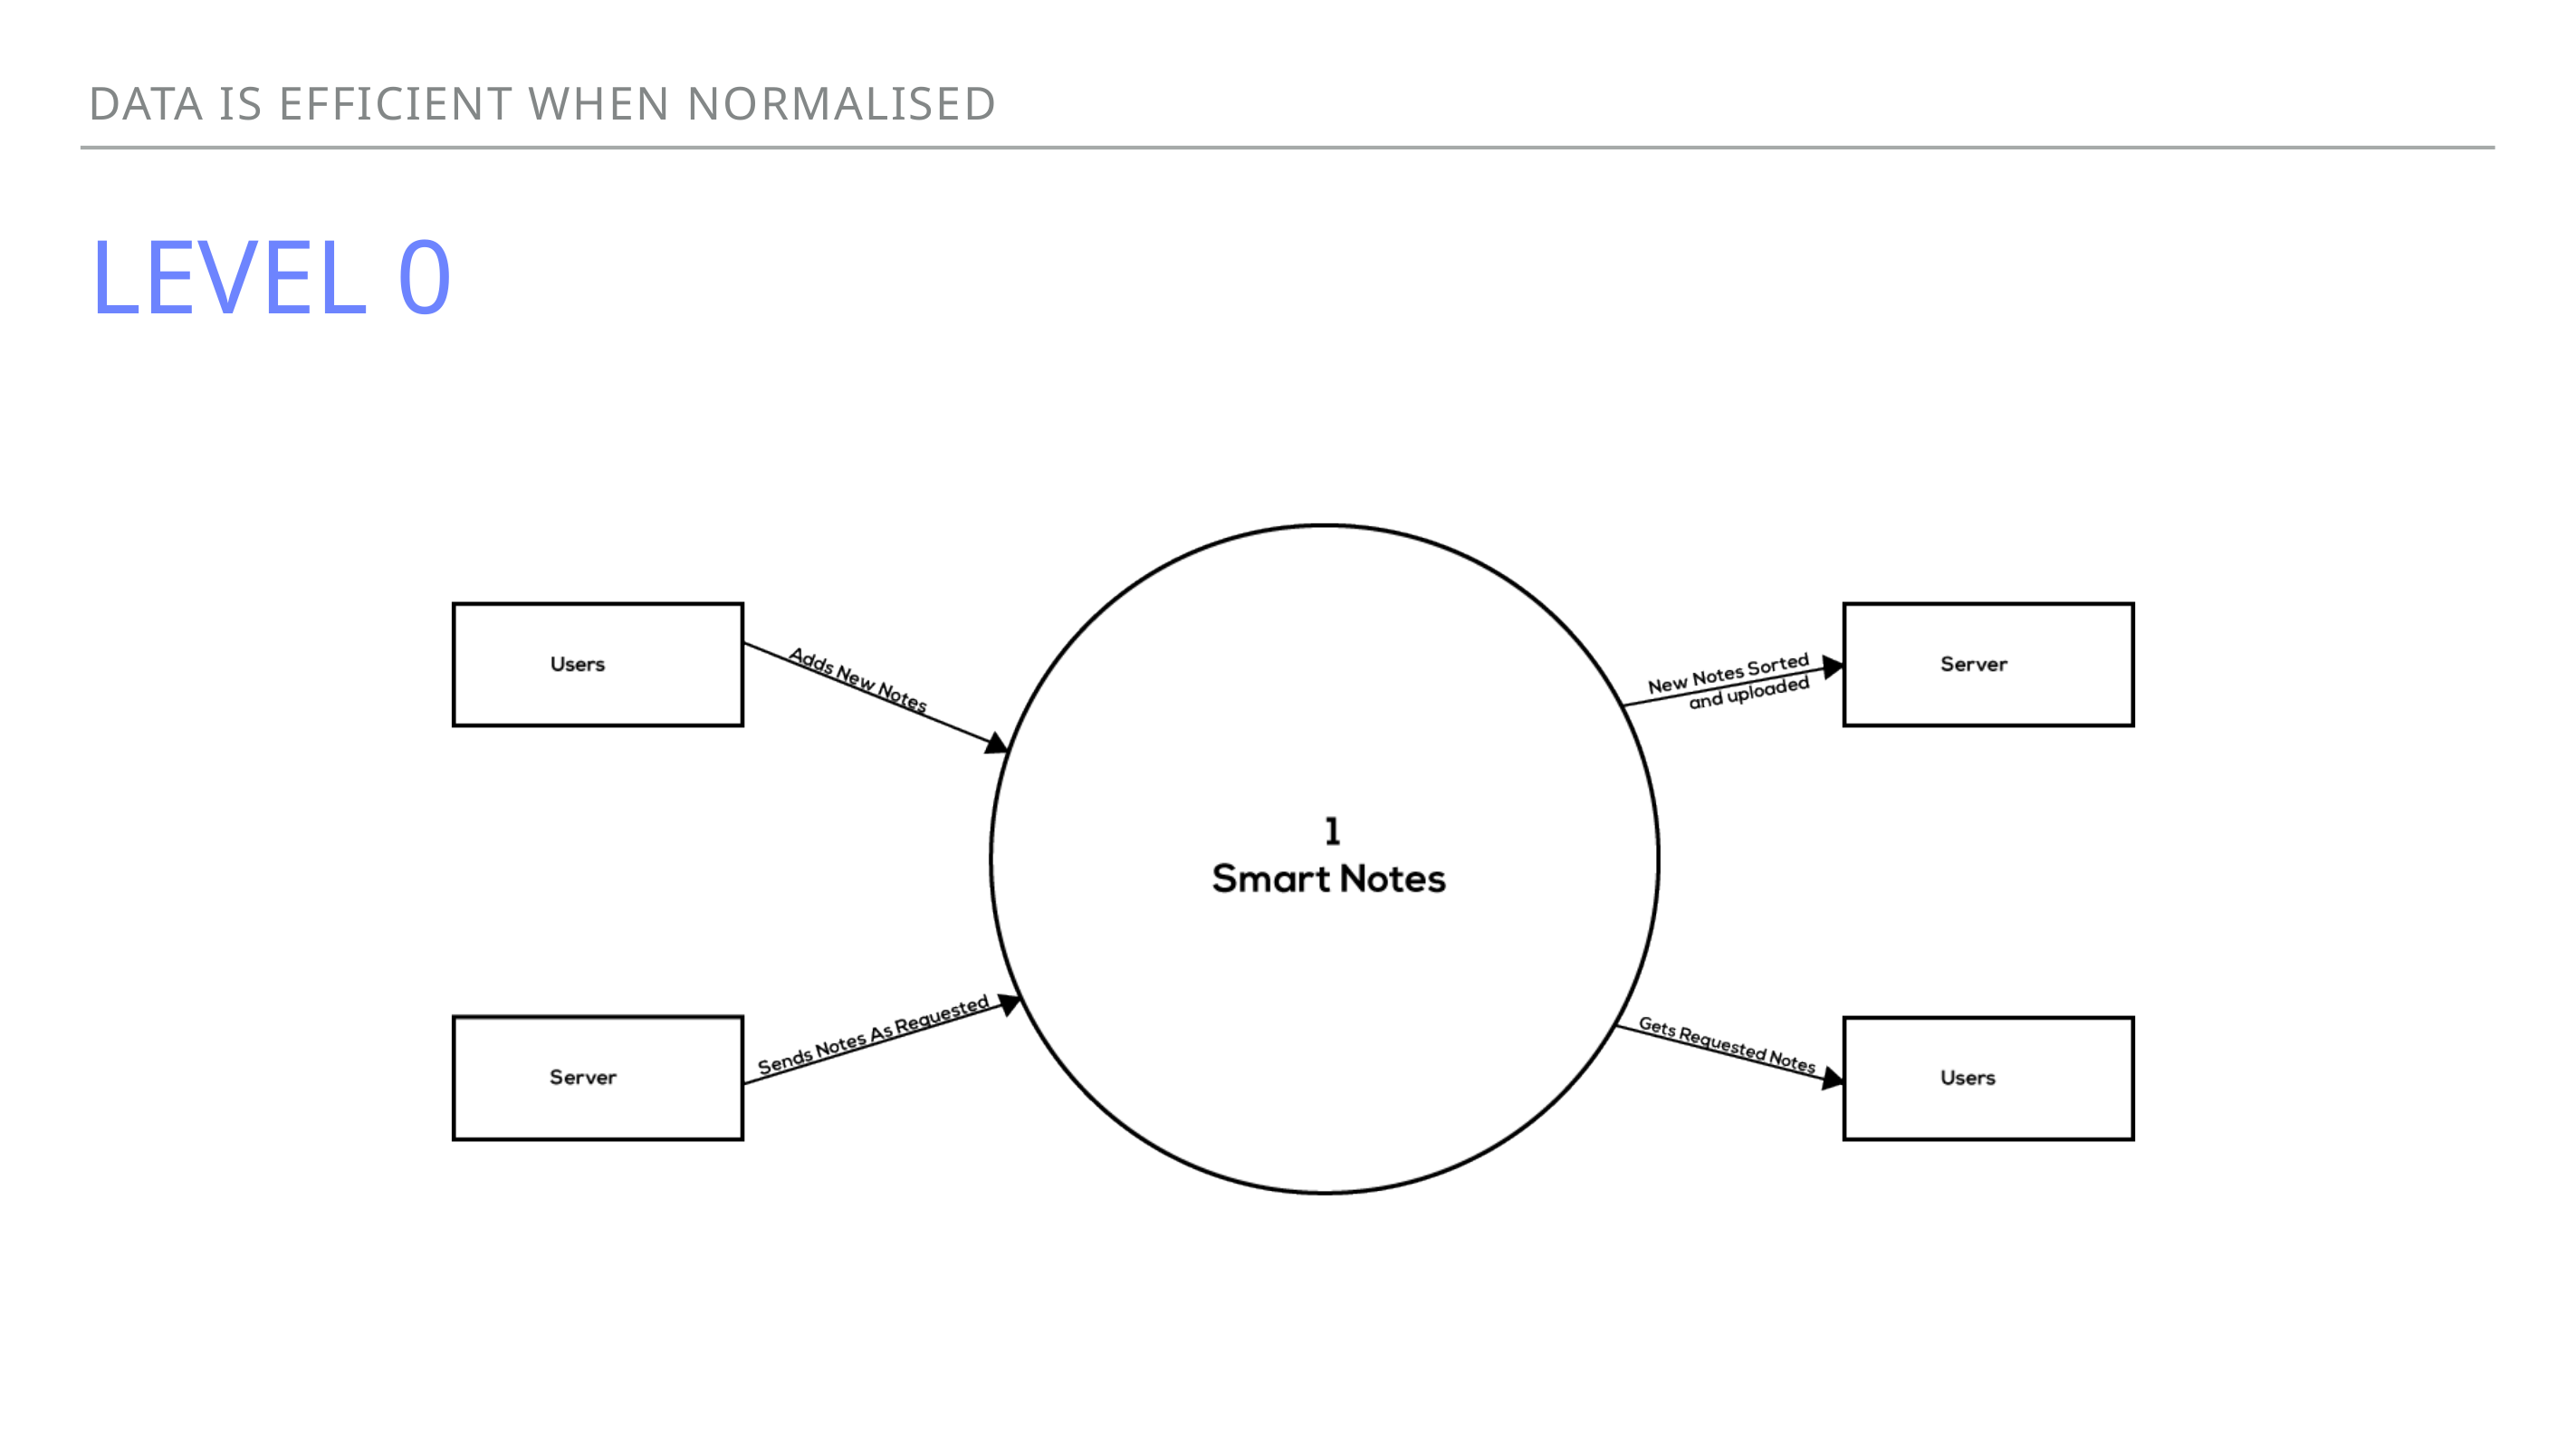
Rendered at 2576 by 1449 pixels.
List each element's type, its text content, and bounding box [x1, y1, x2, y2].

picture [339, 252, 2198, 1415]
list Data is efficient when normalised [80, 74, 2294, 137]
title Level 0 [80, 227, 2496, 337]
